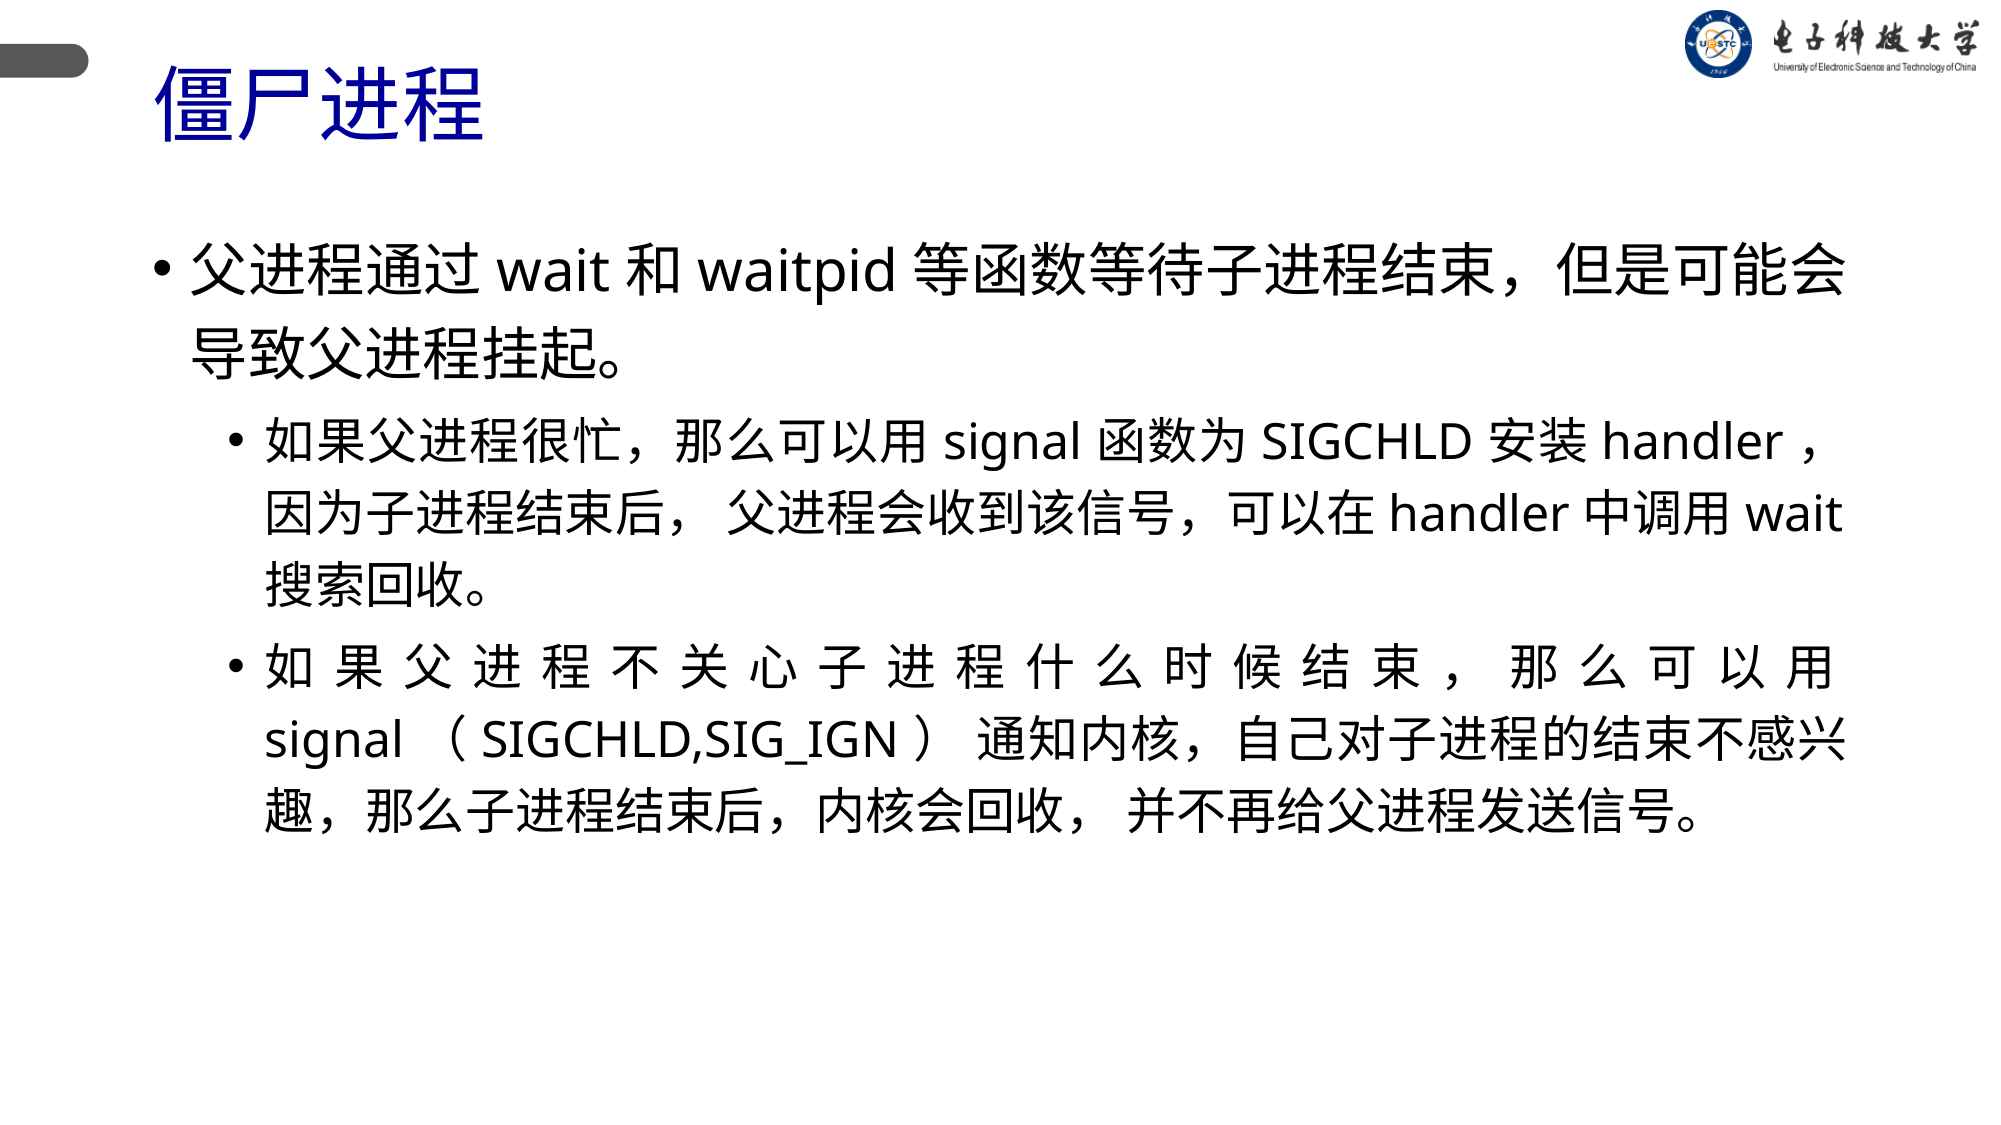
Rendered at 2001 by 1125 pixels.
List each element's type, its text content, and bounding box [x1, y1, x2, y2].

picture [1685, 10, 1979, 78]
title 僵尸进程 [137, 43, 1686, 174]
list 父进程通过wait和waitpid等函数等待子进程结束，但是可能会导致父进程挂起。 如果父进程很忙，那么可以用signal函数为SIGCHLD安装handler，因为子进程结束后， 父进程会收到该信号，可以在handler中调用wait搜索回收。 如果父进程不关心子进程什么时候结束，那么可以用signal（SIGCHLD,SIG_IGN） 通知内核，自己对子进程的结束不感兴趣，那么子进程结束后，内核会回收， 并不再给父进程发送信号。 [137, 211, 1863, 1097]
